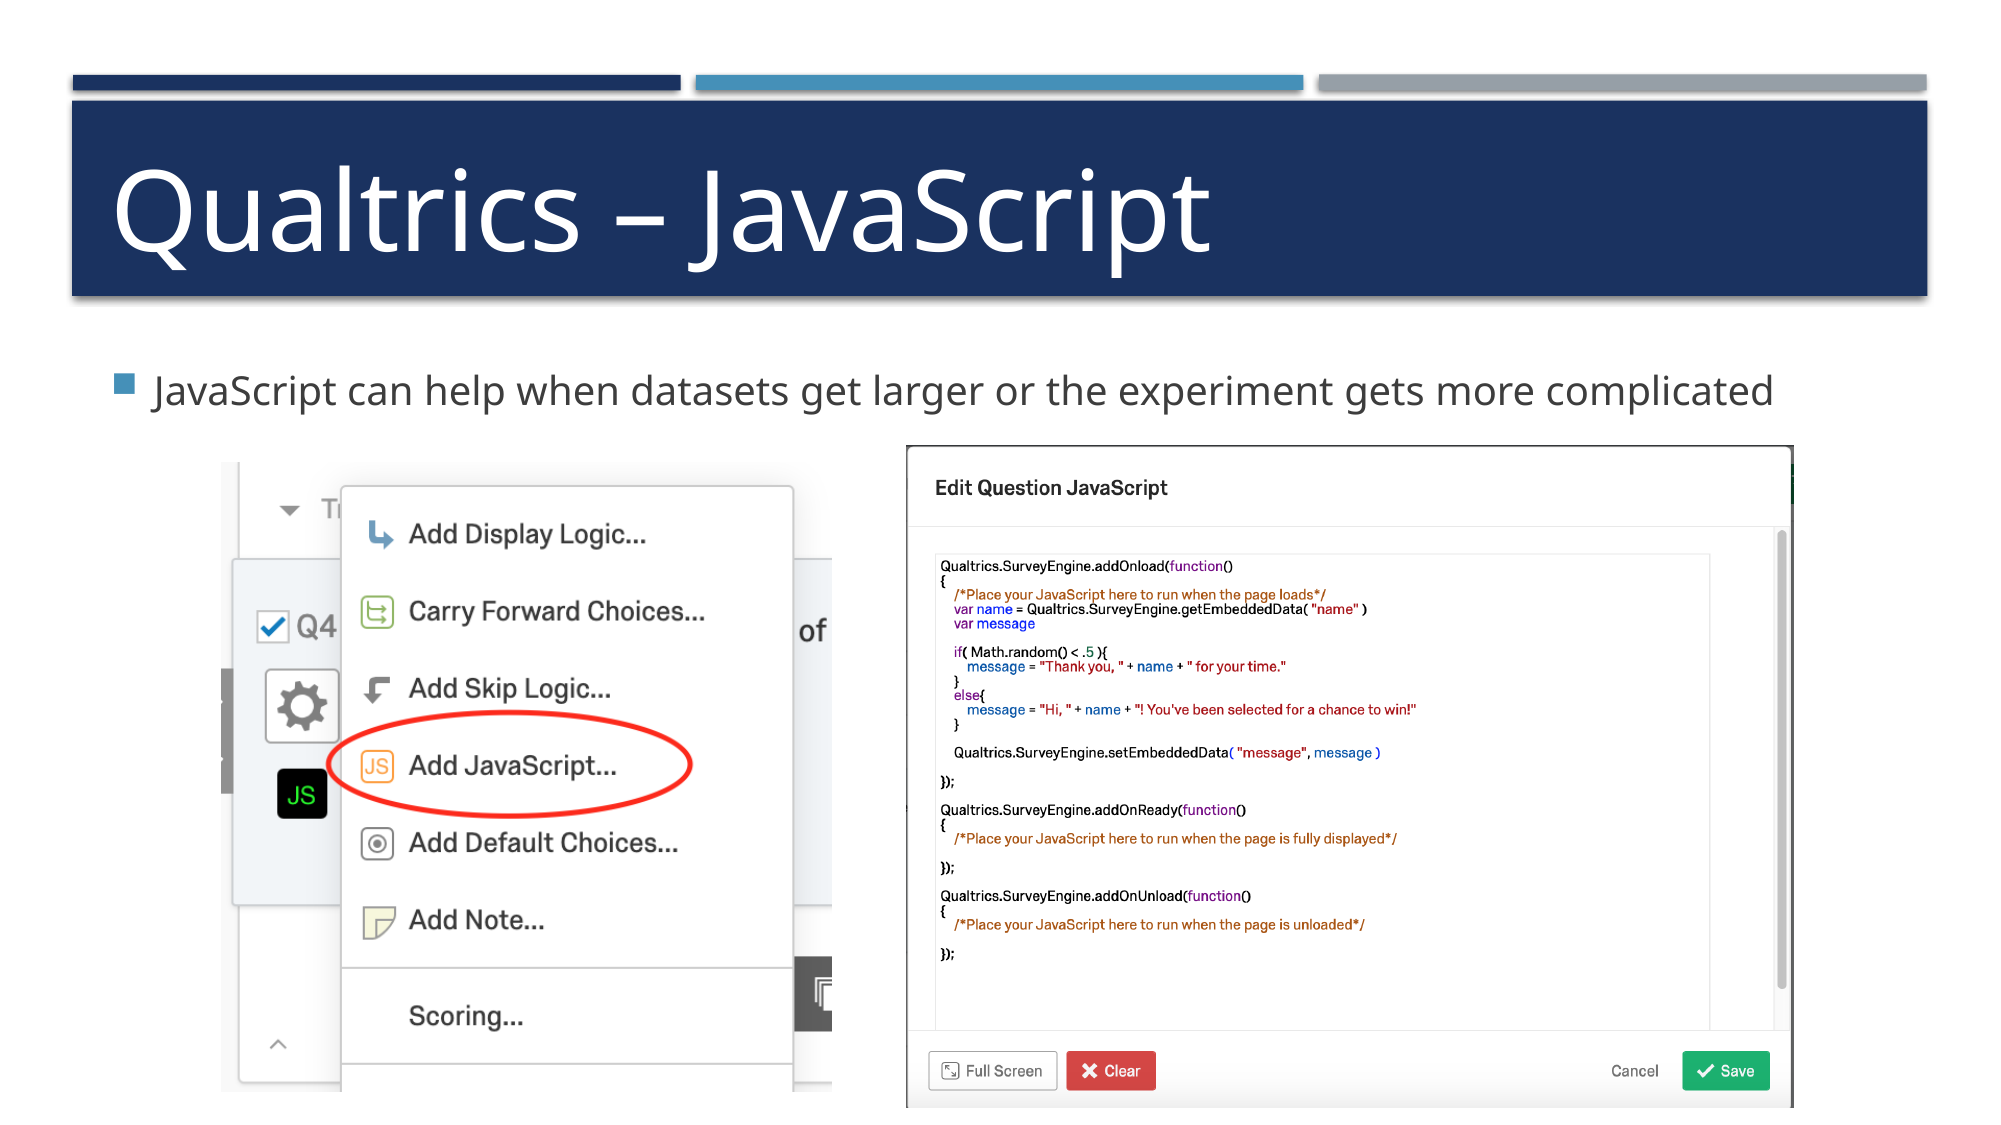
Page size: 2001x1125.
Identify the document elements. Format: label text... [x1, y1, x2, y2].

picture [220, 461, 832, 1092]
picture [906, 444, 1795, 1109]
list JavaScript can help when datasets get larger or the experiment gets more complicated [95, 357, 1905, 463]
title Qualtrics – JavaScript [95, 115, 1905, 282]
